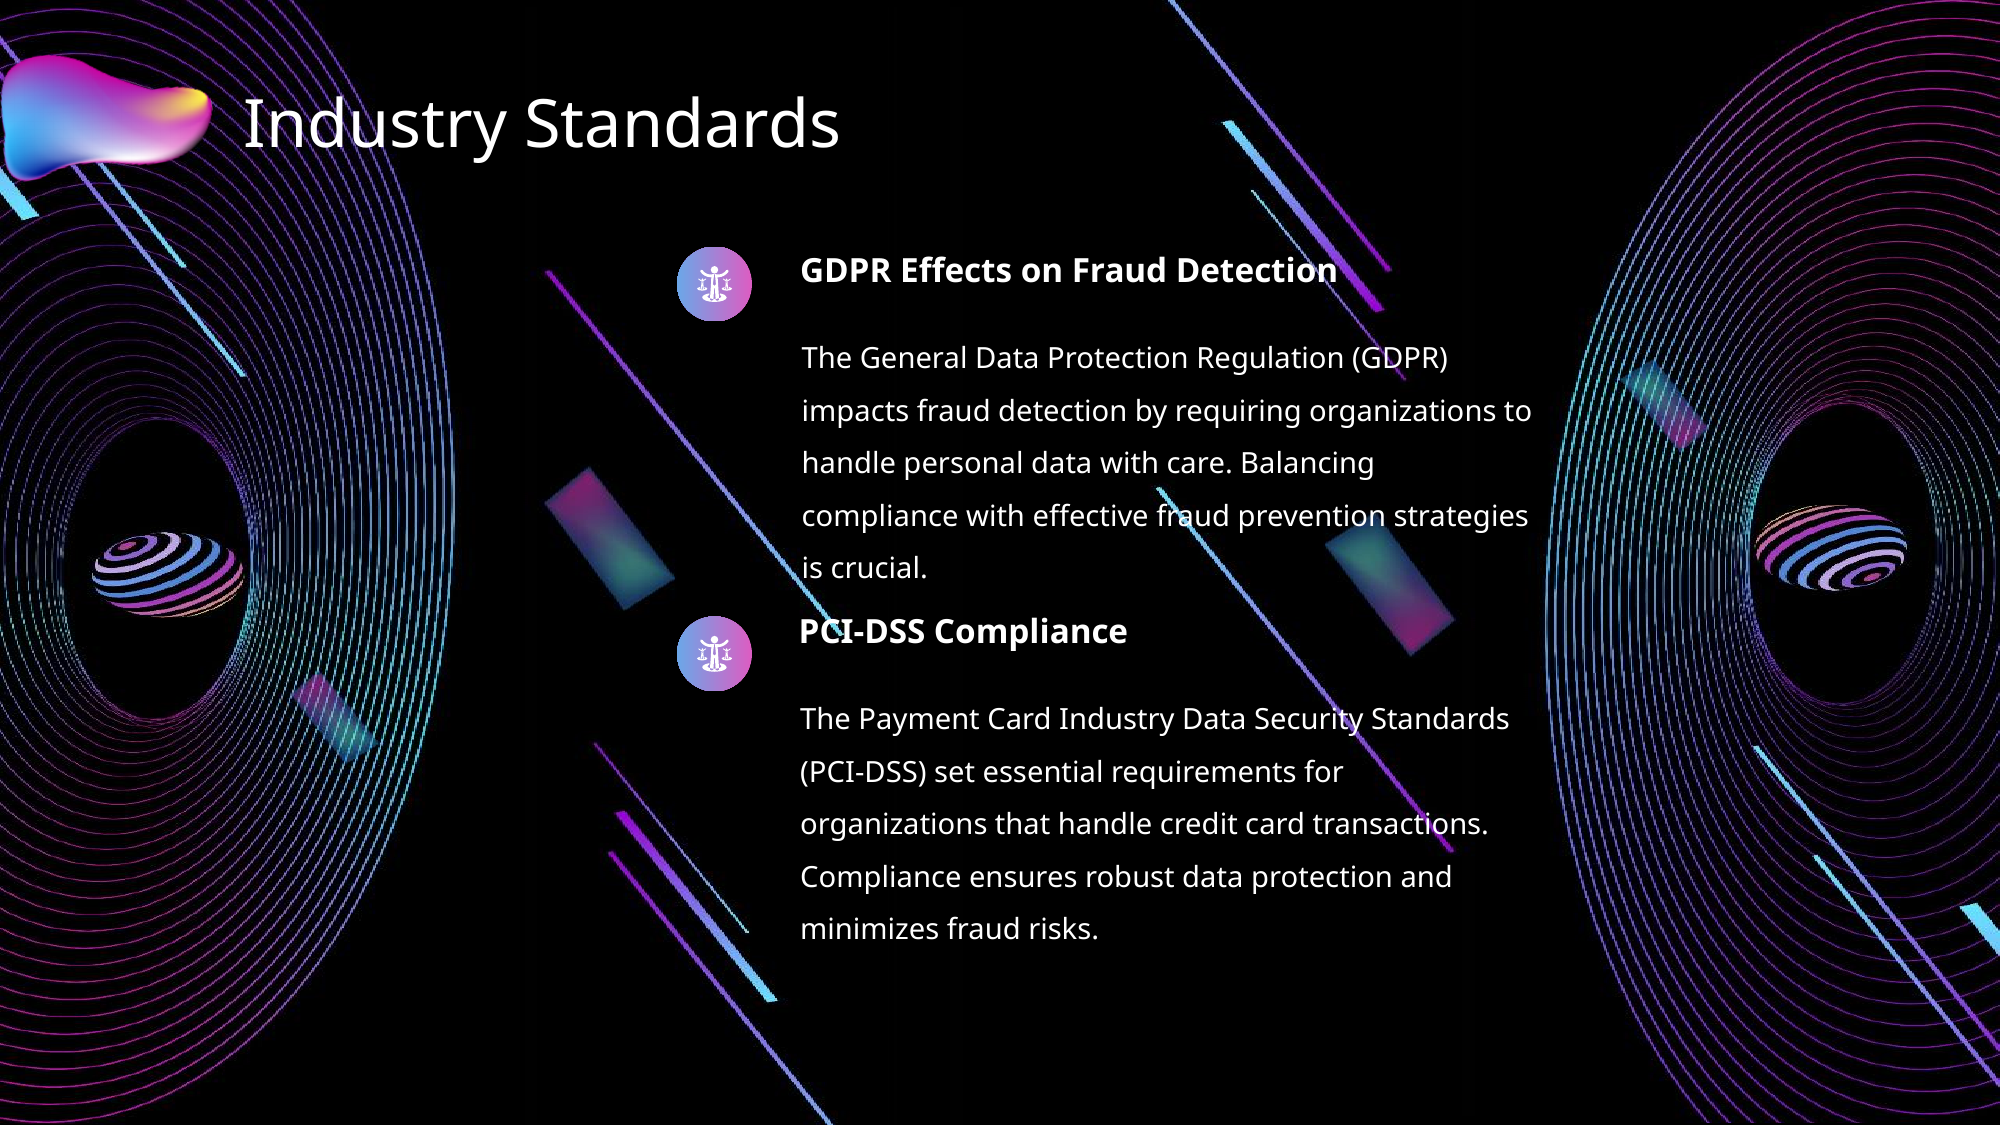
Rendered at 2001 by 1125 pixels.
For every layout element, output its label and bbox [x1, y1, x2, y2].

text_box [676, 616, 753, 692]
text_box [676, 246, 753, 322]
picture [0, 0, 2000, 1125]
